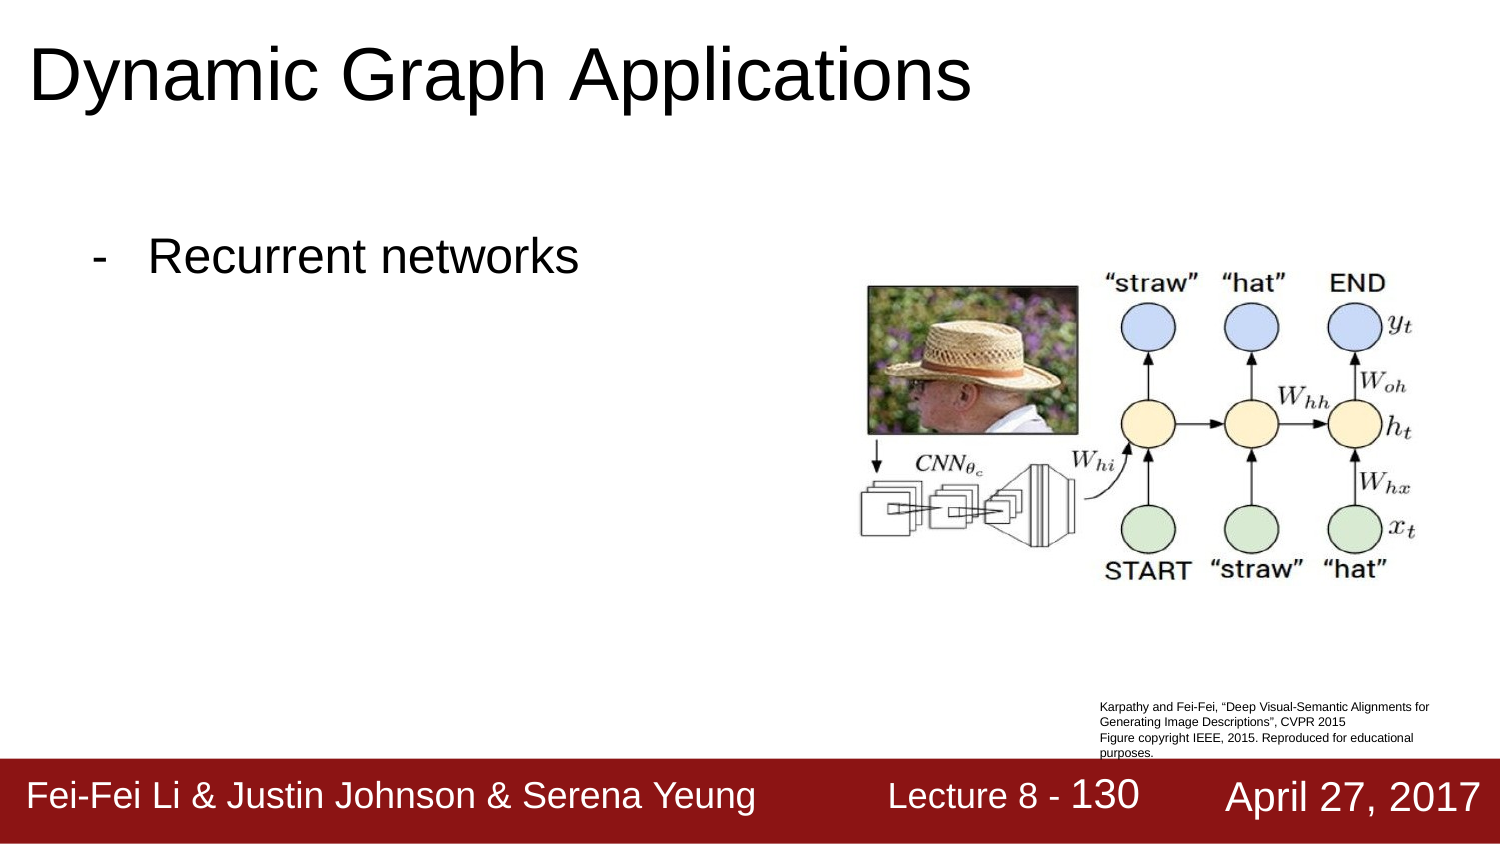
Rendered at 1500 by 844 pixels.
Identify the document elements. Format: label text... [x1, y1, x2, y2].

footer April 27, 2017 [1223, 771, 1484, 844]
text_box [853, 271, 1419, 586]
title Dynamic Graph Applications [26, 23, 976, 167]
text_box Karpathy and Fei-Fei, “Deep Visual-Semantic Alignments for Generating Image Descriptions”, CVPR 2015 Figure copyright IEEE, 2015. Reproduced for educational purposes. [1097, 696, 1477, 761]
text_box - Recurrent networks [89, 221, 582, 284]
slide_number Lecture 8 - 130 [885, 771, 1174, 844]
slide_number Fei-Fei Li & Justin Johnson & Serena Yeung [23, 772, 765, 844]
